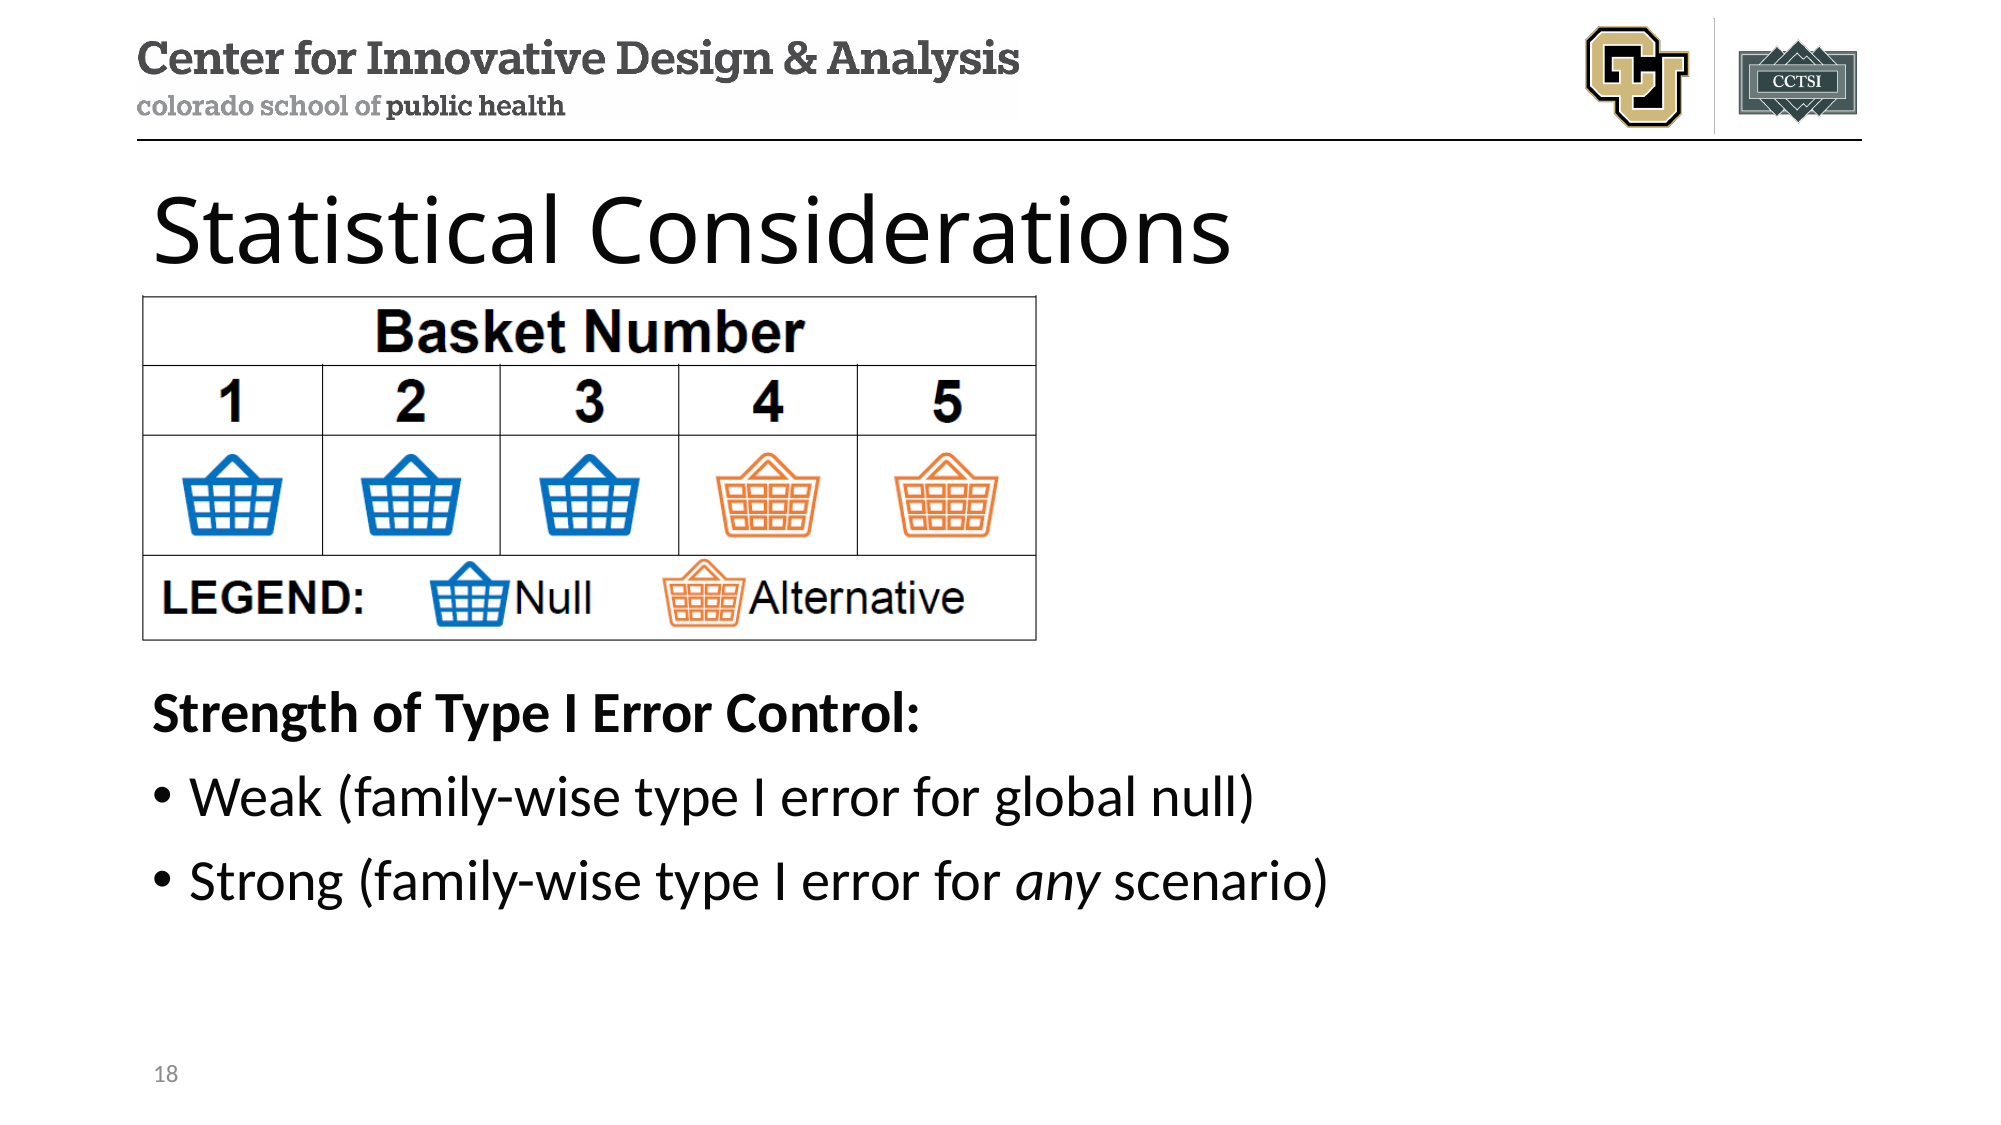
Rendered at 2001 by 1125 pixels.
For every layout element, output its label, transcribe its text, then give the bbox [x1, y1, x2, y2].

picture [1584, 17, 1857, 134]
picture [136, 291, 1043, 647]
title Statistical Considerations [137, 150, 1863, 318]
picture [137, 39, 1019, 120]
slide_number 18 [138, 1042, 589, 1103]
list Strength of Type I Error Control: Weak (family-wise type I error for global null) Strong (family-wise type I error for any scenario) [137, 675, 1863, 1014]
